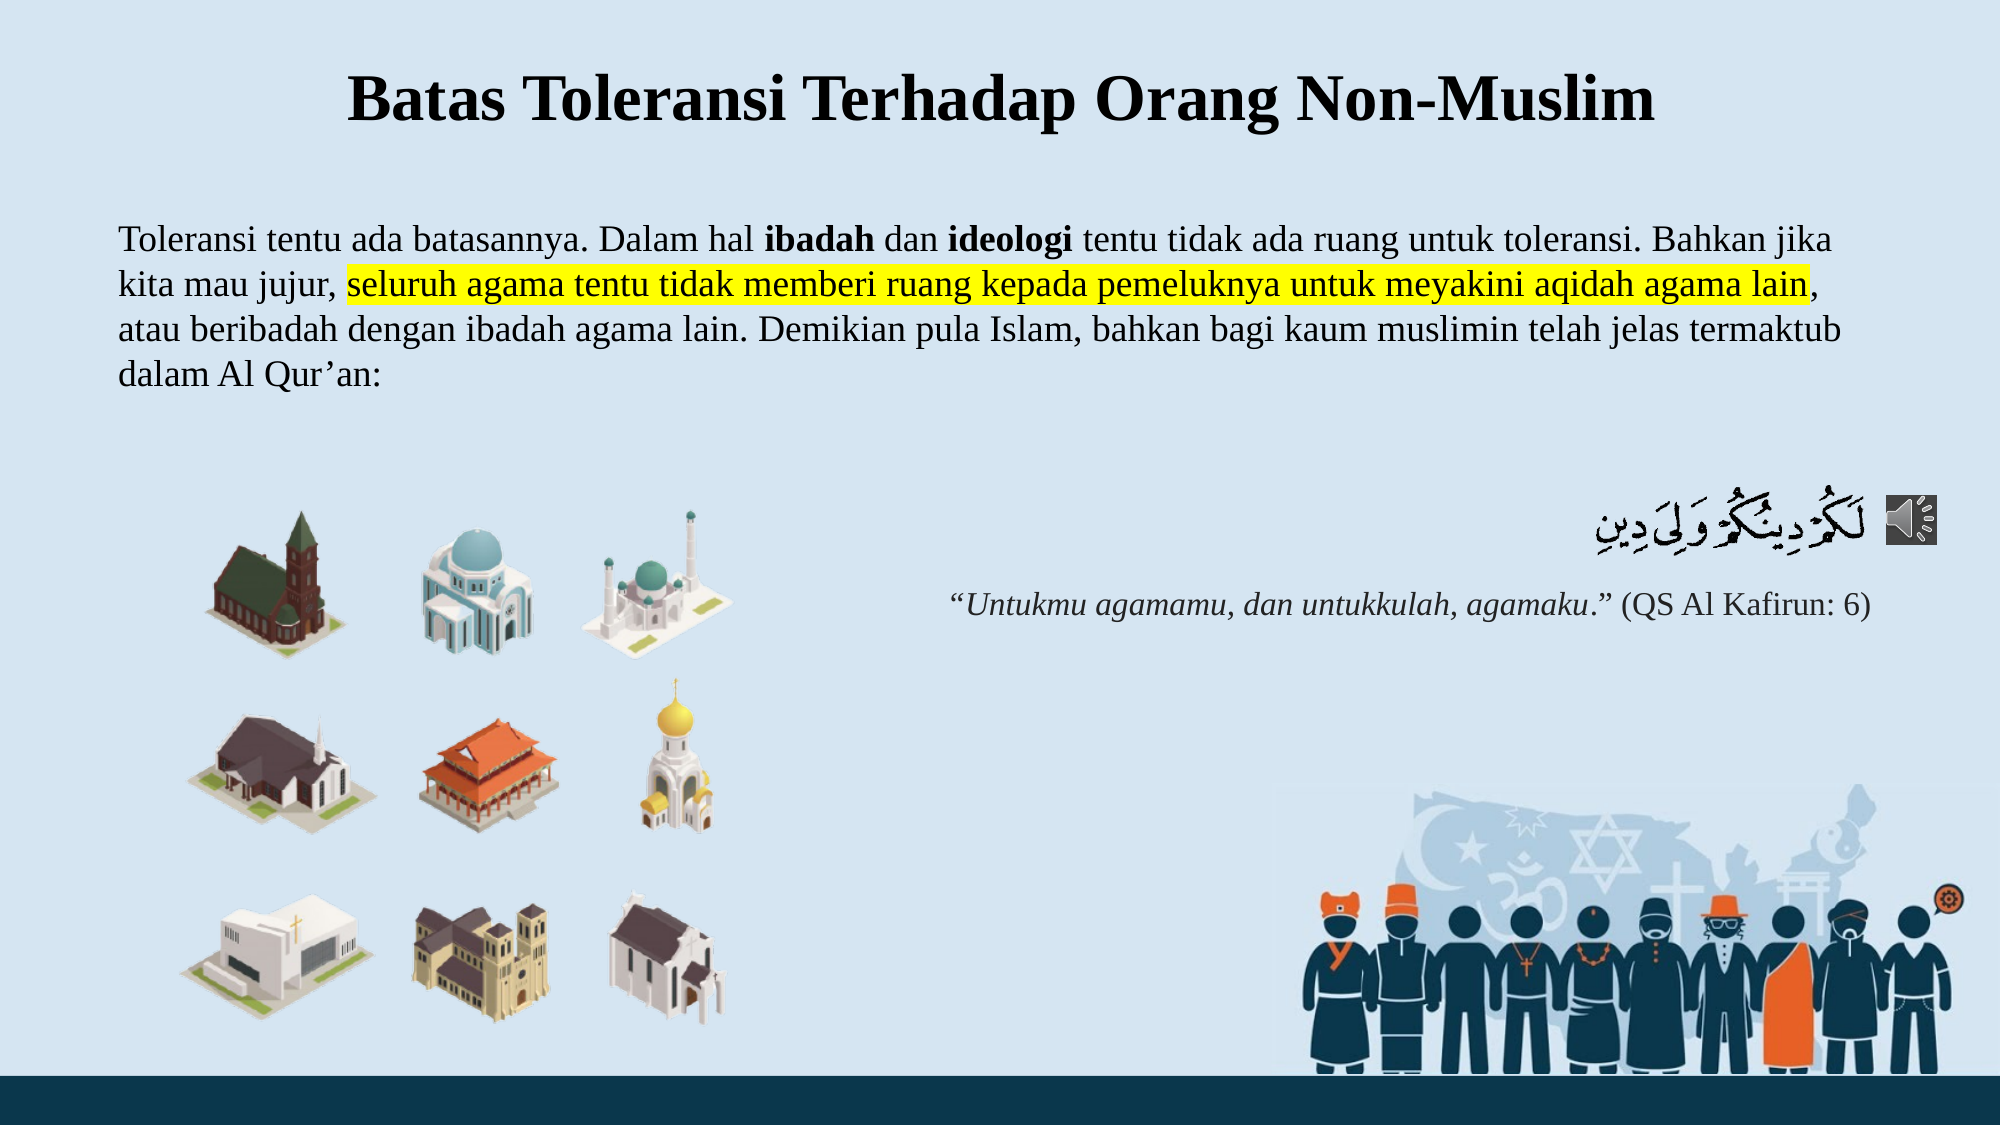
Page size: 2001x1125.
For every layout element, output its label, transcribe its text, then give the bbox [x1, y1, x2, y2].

text_box [0, 0, 2000, 1075]
text_box [0, 1075, 2000, 1125]
text_box Toleransi tentu ada batasannya. Dalam hal ibadah dan ideologi tentu tidak ada ruang untuk toleransi. Bahkan jika kita mau jujur, seluruh agama tentu tidak memberi ruang kepada pemeluknya untuk meyakini aqidah agama lain, atau beribadah dengan ibadah agama lain. Demikian pula Islam, bahkan bagi kaum muslimin telah jelas termaktub dalam Al Qur’an: [103, 207, 1887, 402]
picture [1271, 783, 2000, 1074]
picture [147, 456, 767, 1076]
picture [1565, 473, 1938, 573]
text_box Batas Toleransi Terhadap Orang Non-Muslim [53, 55, 1952, 175]
text_box “Untukmu agamamu, dan untukkulah, agamaku.” (QS Al Kafirun: 6) [827, 484, 1886, 630]
